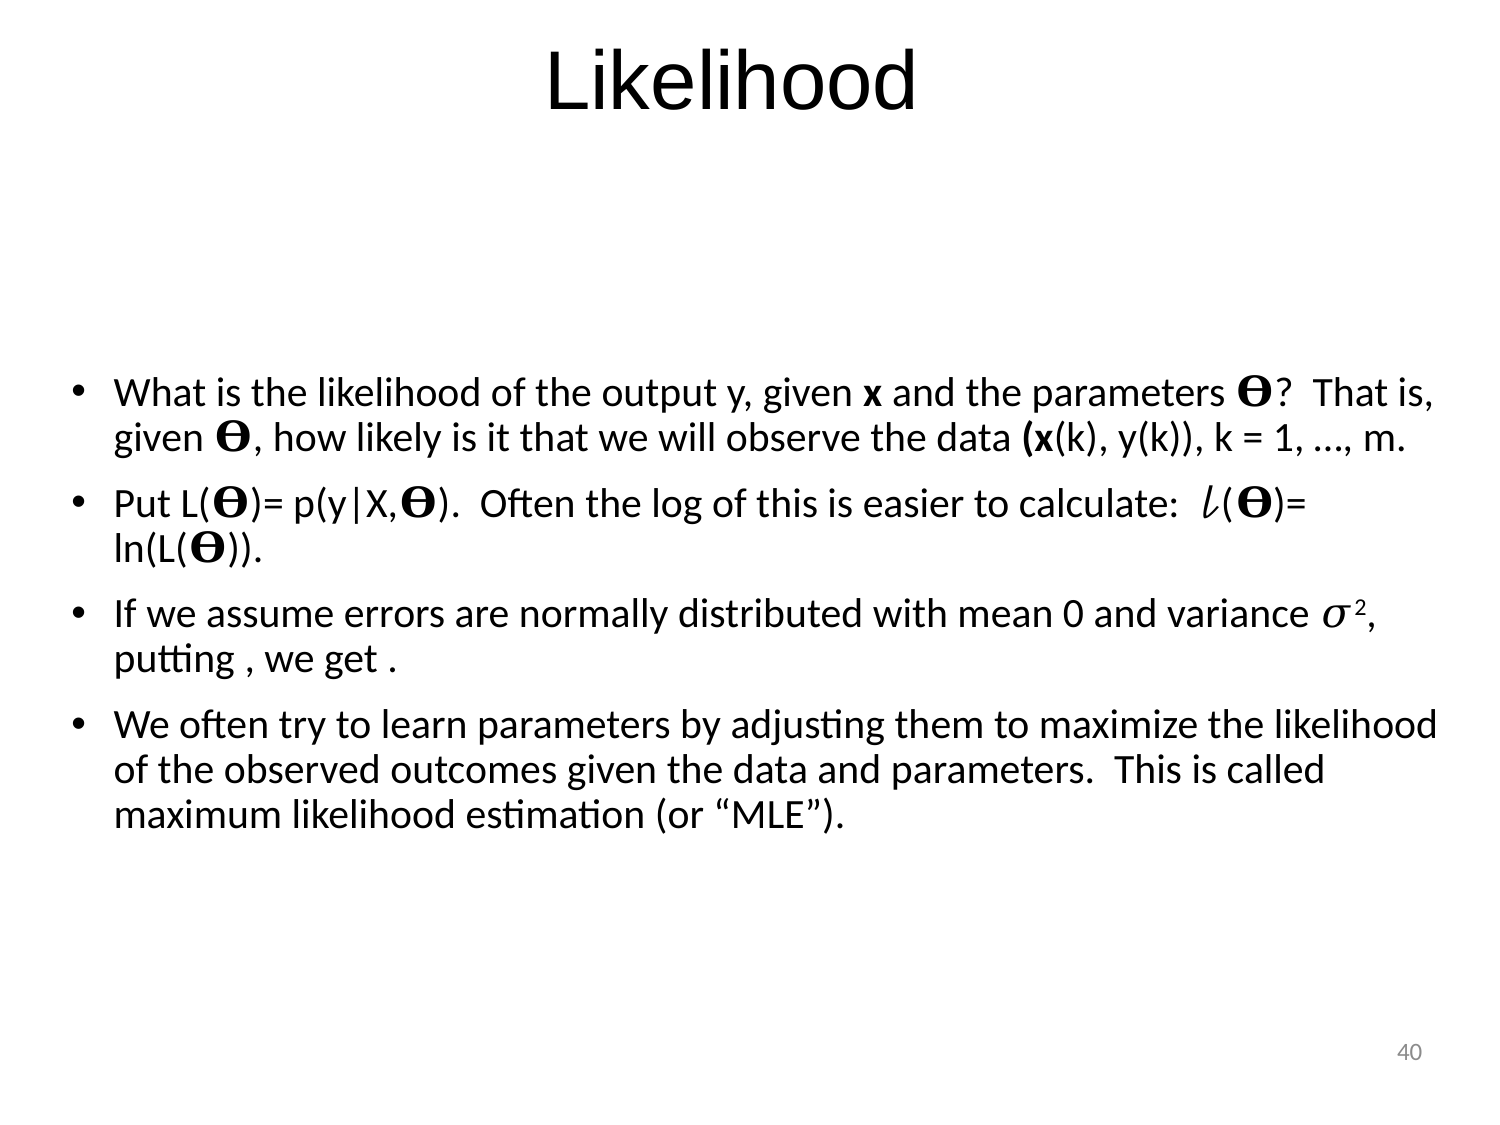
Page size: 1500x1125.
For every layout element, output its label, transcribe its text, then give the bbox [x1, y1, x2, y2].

title Likelihood [8, 29, 1456, 137]
slide_number 40 [1175, 1028, 1438, 1074]
